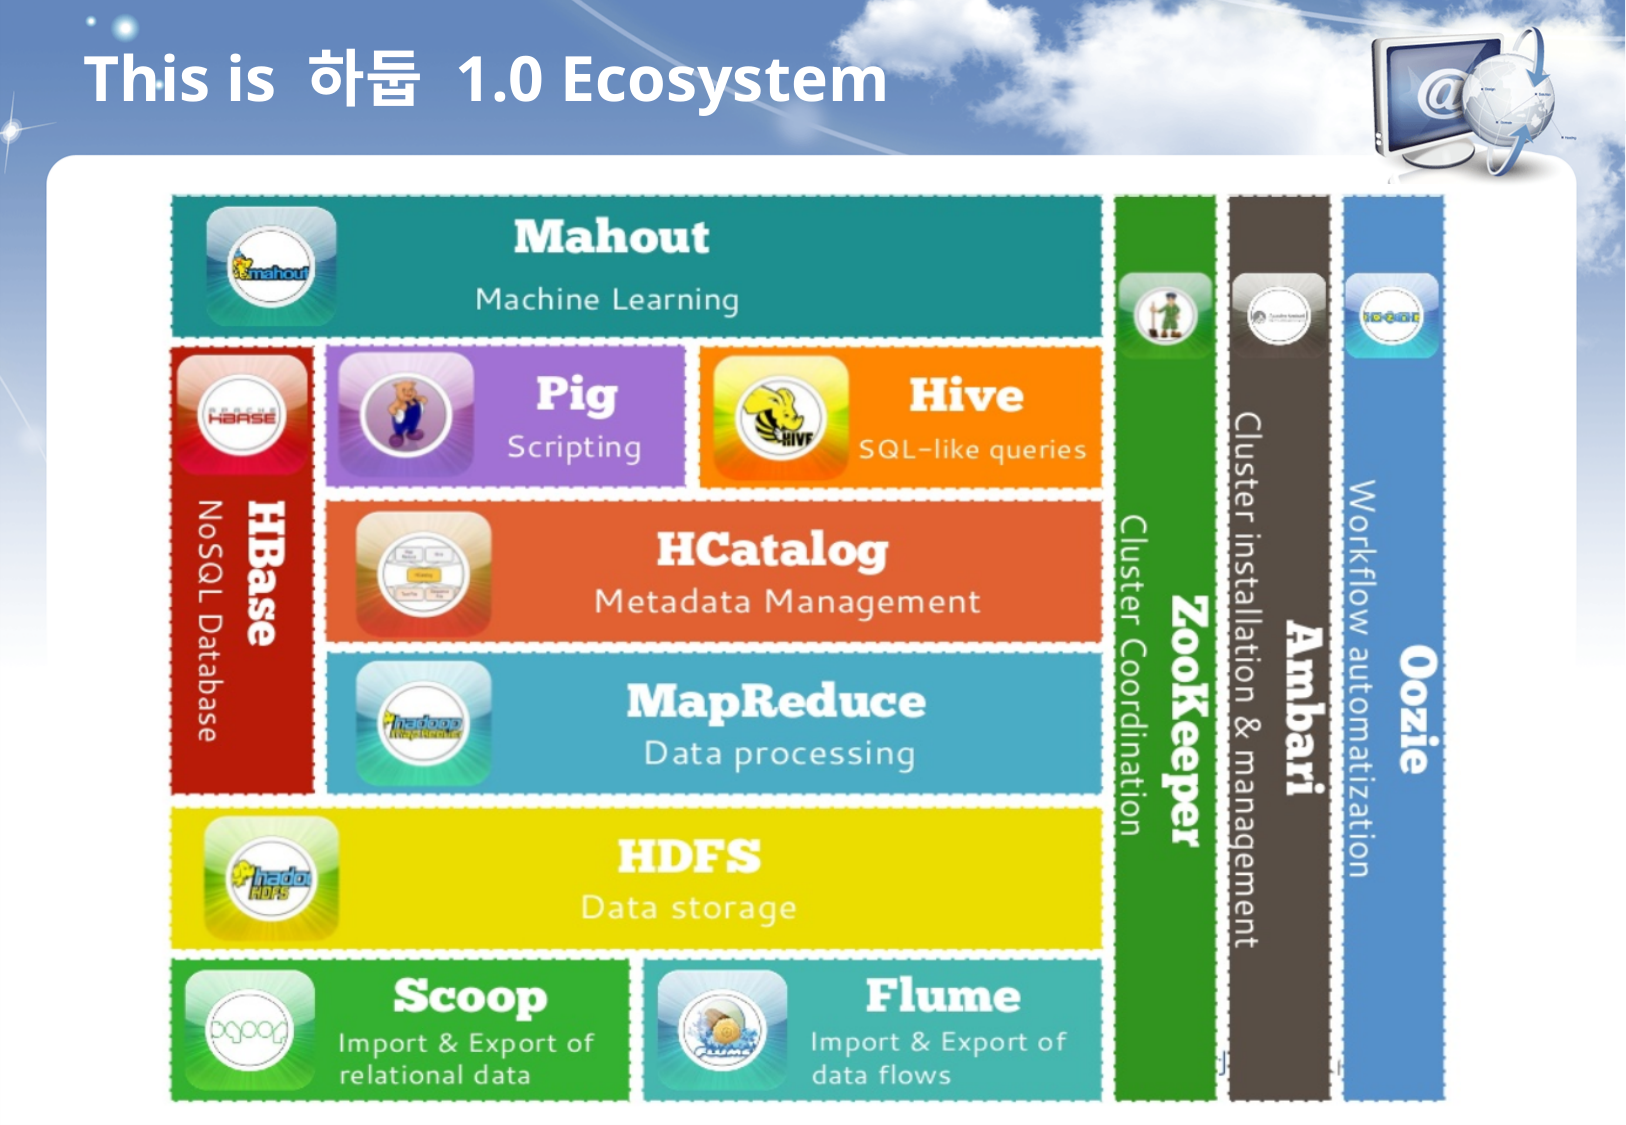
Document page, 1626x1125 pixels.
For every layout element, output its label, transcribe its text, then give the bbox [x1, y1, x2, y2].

picture [0, 0, 1626, 1125]
title This is 하둡 1.0 Ecosystem [68, 31, 1592, 138]
